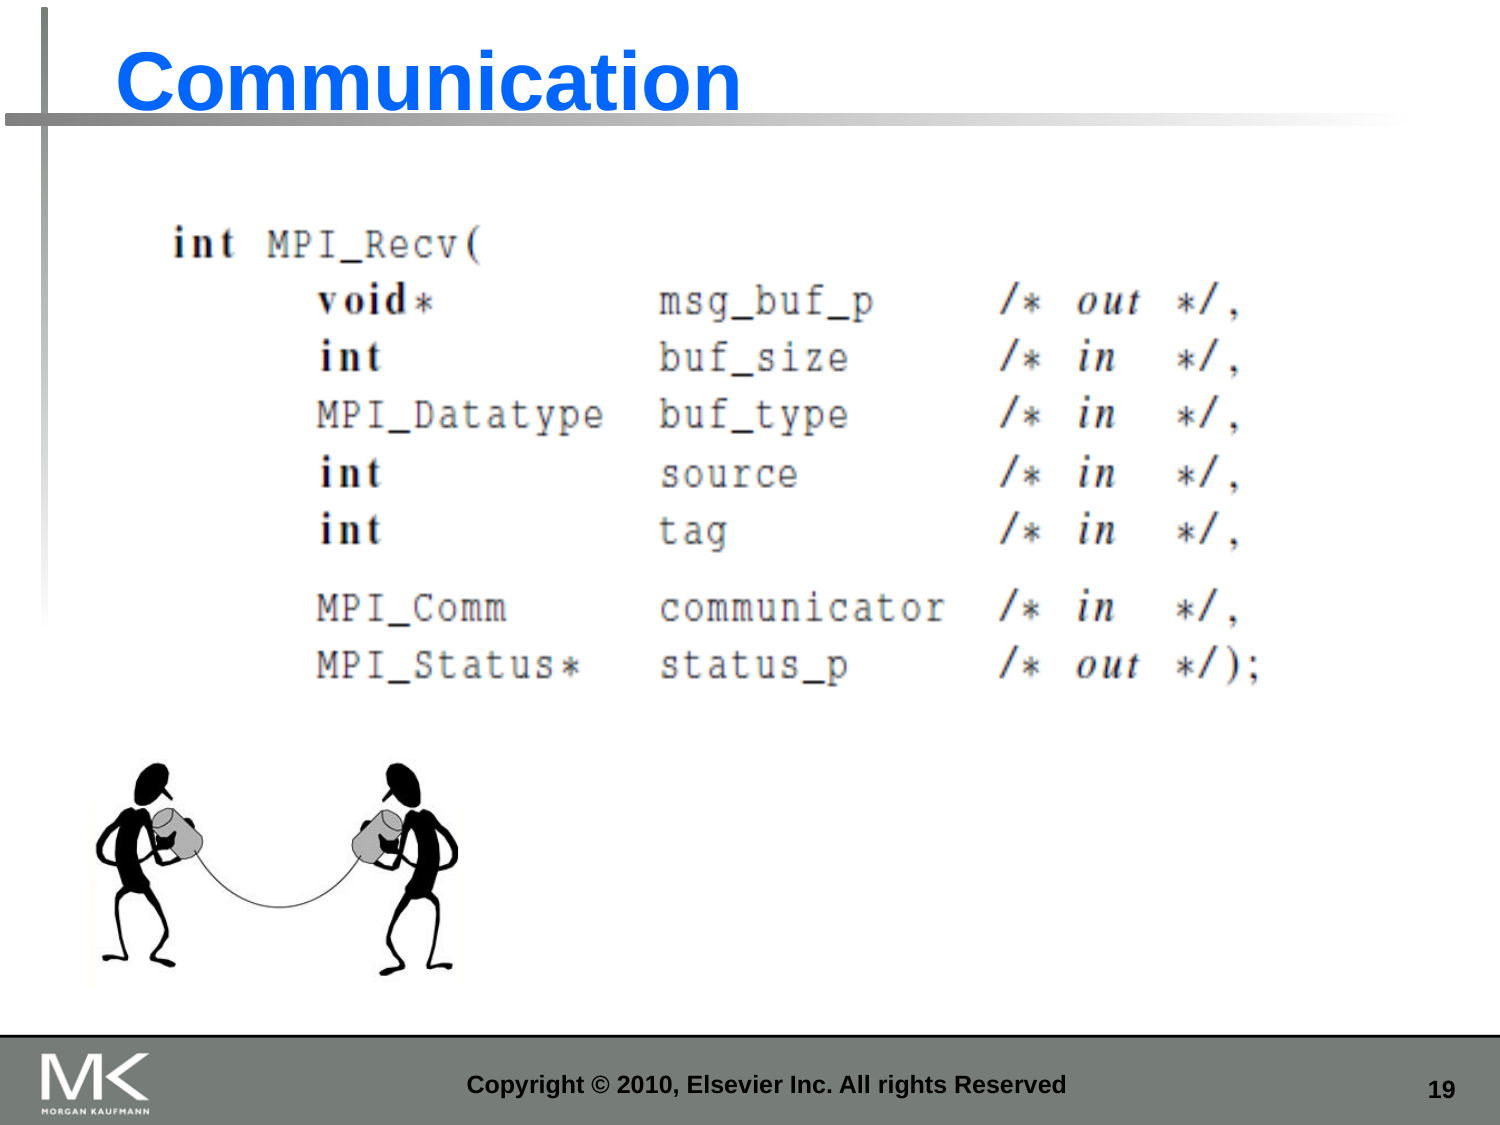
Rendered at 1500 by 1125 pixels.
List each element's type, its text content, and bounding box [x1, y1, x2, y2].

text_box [159, 207, 1306, 717]
picture [88, 739, 467, 988]
picture [29, 1046, 160, 1123]
title Communication [100, 18, 1460, 135]
footer Copyright © 2010, Elsevier Inc. All rights Reserved [170, 1046, 1365, 1106]
